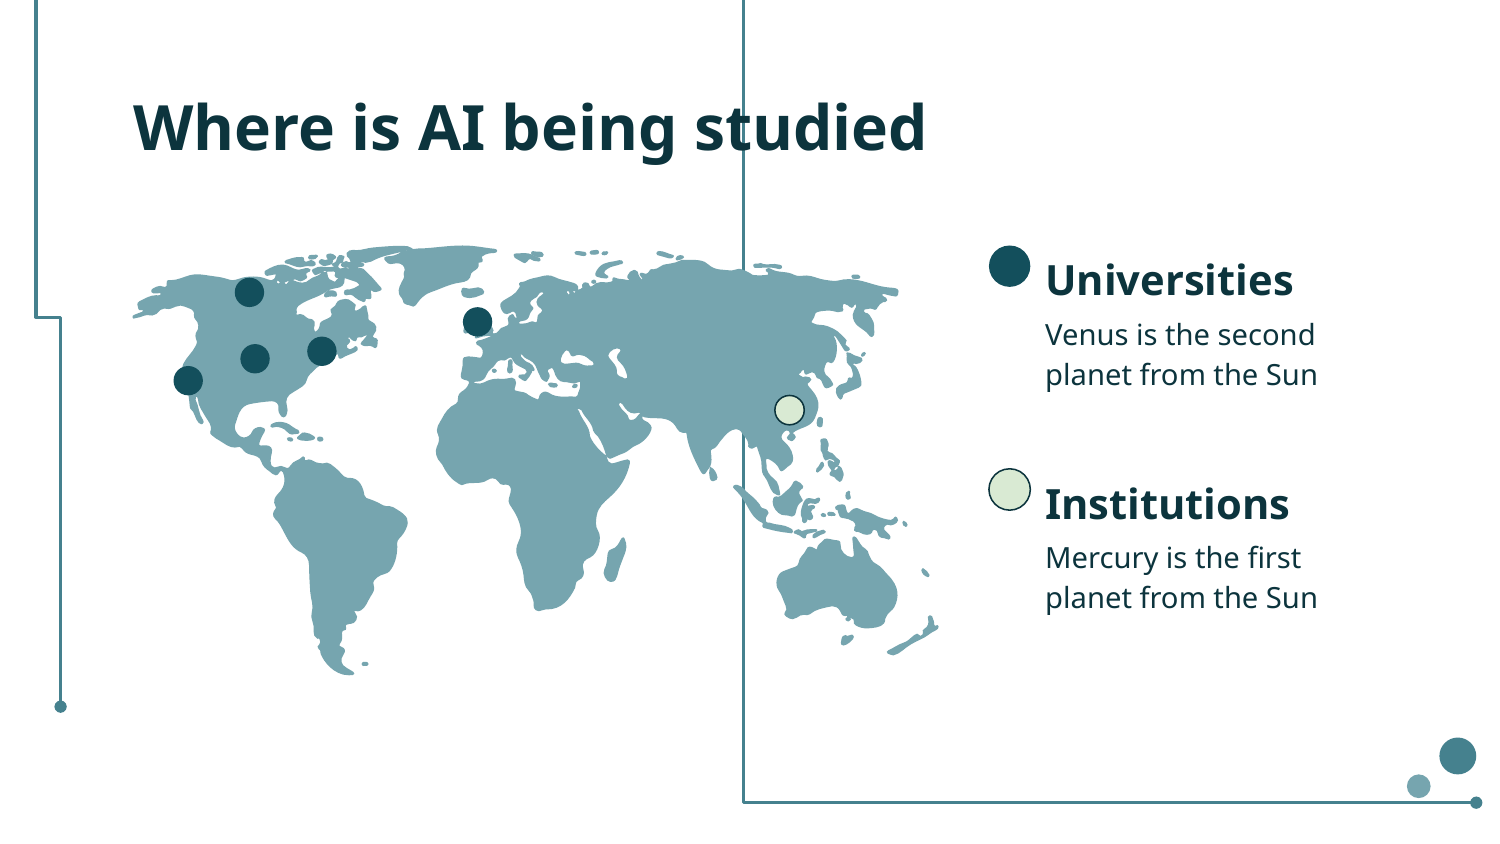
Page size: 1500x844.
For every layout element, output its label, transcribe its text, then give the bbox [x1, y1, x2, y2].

text_box [988, 468, 1031, 511]
title Where is AI being studied [118, 72, 1382, 167]
text_box Universities [1030, 245, 1382, 296]
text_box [131, 245, 940, 676]
text_box Mercury is the first planet from the Sun [1030, 519, 1382, 614]
text_box Venus is the second planet from the Sun [1030, 296, 1382, 390]
text_box Institutions [1030, 468, 1382, 519]
text_box [988, 245, 1031, 287]
